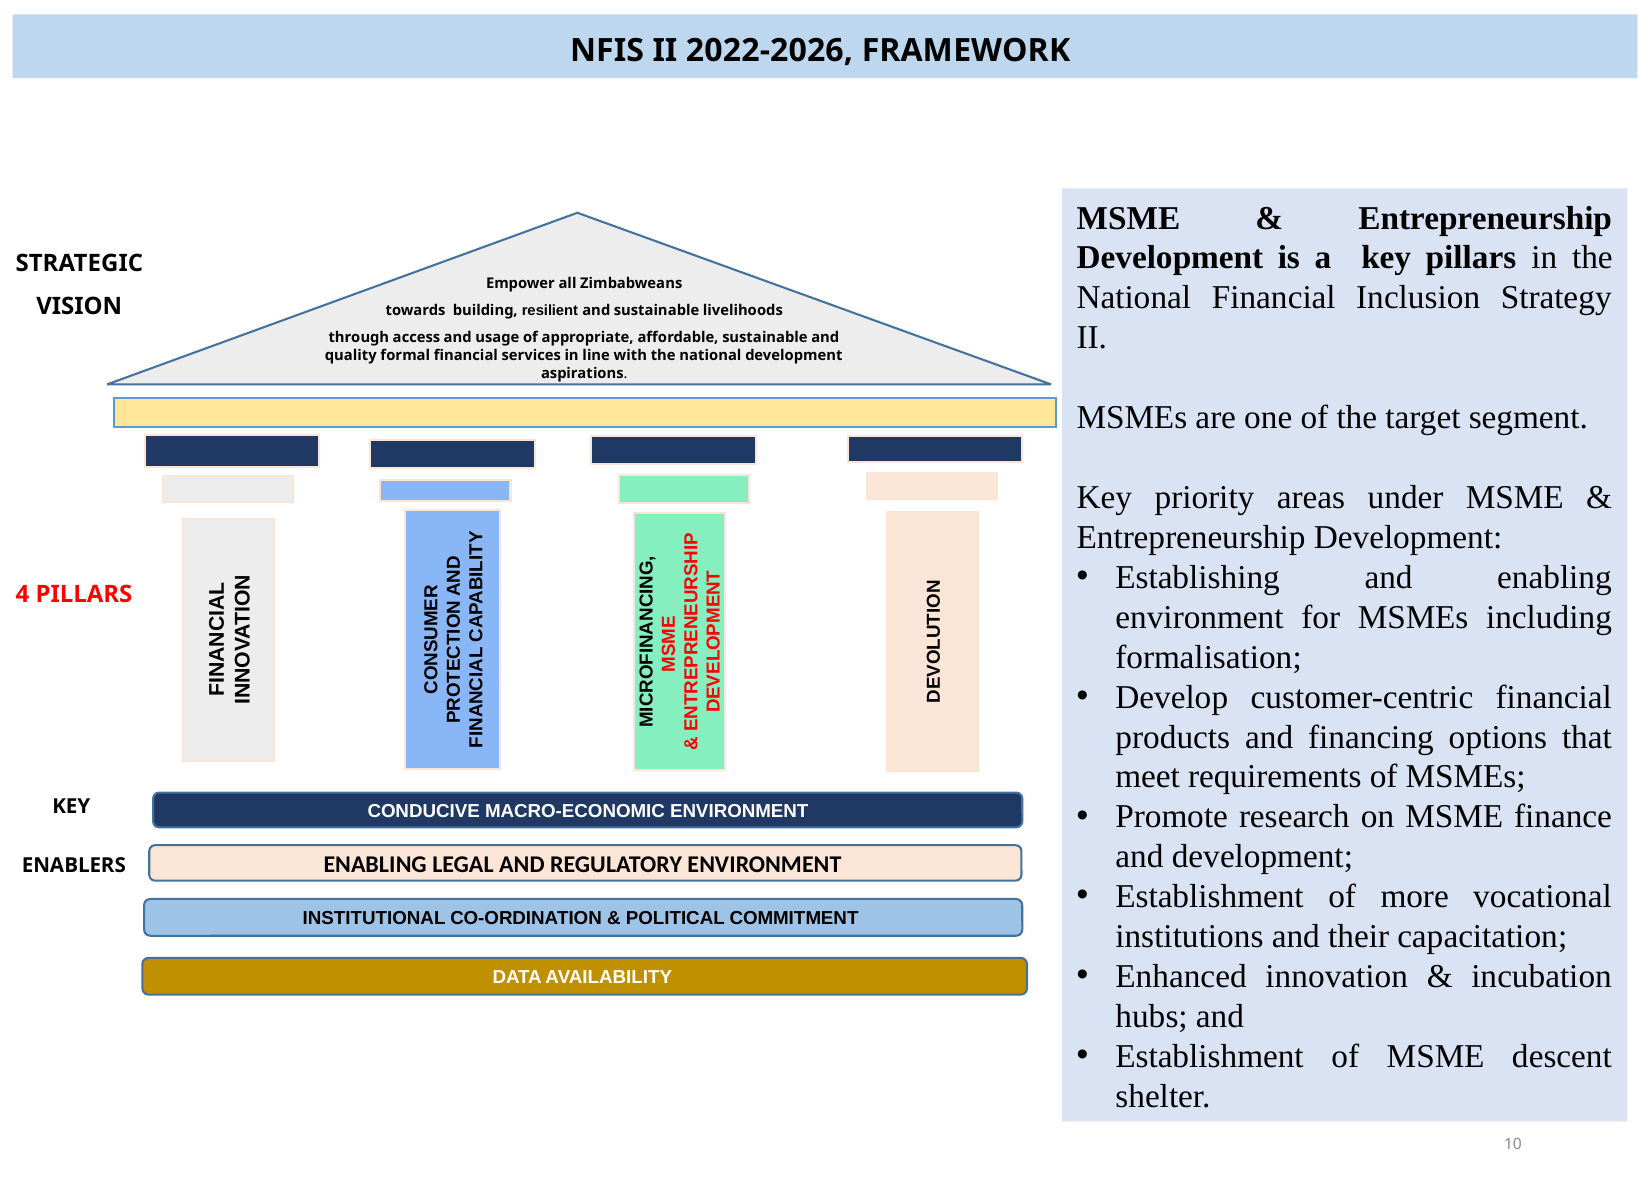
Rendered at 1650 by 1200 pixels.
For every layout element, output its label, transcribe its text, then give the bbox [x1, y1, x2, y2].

text_box [866, 472, 998, 500]
text_box [369, 439, 536, 469]
text_box [113, 397, 1057, 428]
text_box INSTITUTIONAL CO-ORDINATION & POLITICAL COMMITMENT [143, 897, 1024, 937]
text_box CONSUMER PROTECTION AND FINANCIAL CAPABILITY [404, 509, 501, 770]
text_box MSME & Entrepreneurship Development is a key pillars in the National Financial Inclusion Strategy II. MSMEs are one of the target segment. Key priority areas under MSME & Entrepreneurship Development: Establishing and enabling environment for MSMEs including formalisation; Develop customer-centric financial products and financing options that meet requirements of MSMEs; Promote research on MSME finance and development; Establishment of more vocational institutions and their capacitation; Enhanced innovation & incubation hubs; and Establishment of MSME descent shelter. [1061, 188, 1628, 1122]
text_box [864, 315, 1052, 386]
text_box [144, 434, 320, 468]
text_box [618, 474, 750, 504]
text_box DATA AVAILABILITY [141, 956, 1029, 996]
slide_number 10 [1165, 1122, 1537, 1177]
text_box 4 PILLARS [0, 565, 145, 667]
text_box CONDUCIVE MACRO-ECONOMIC ENVIRONMENT [152, 791, 1024, 829]
text_box KEY ENABLERS [0, 781, 145, 884]
text_box [590, 435, 757, 465]
text_box NFIS II 2022-2026, FRAMEWORK [12, 14, 1638, 79]
text_box [106, 311, 305, 386]
text_box DEVOLUTION [886, 511, 979, 772]
text_box STRATEGIC VISION [0, 228, 160, 329]
text_box [847, 435, 1023, 463]
text_box Empower all Zimbabweans towards building, resilient and sustainable livelihoods through access and usage of appropriate, affordable, sustainable and quality formal financial services in line with the national development aspirations. [305, 188, 864, 388]
text_box [162, 475, 294, 503]
text_box [379, 479, 512, 502]
text_box FINANCIAL INNOVATION [182, 518, 275, 762]
text_box MICROFINANCING, MSME & ENTREPRENEURSHIP DEVELOPMENT [633, 512, 726, 771]
text_box ENABLING LEGAL AND REGULATORY ENVIRONMENT [148, 844, 1023, 882]
